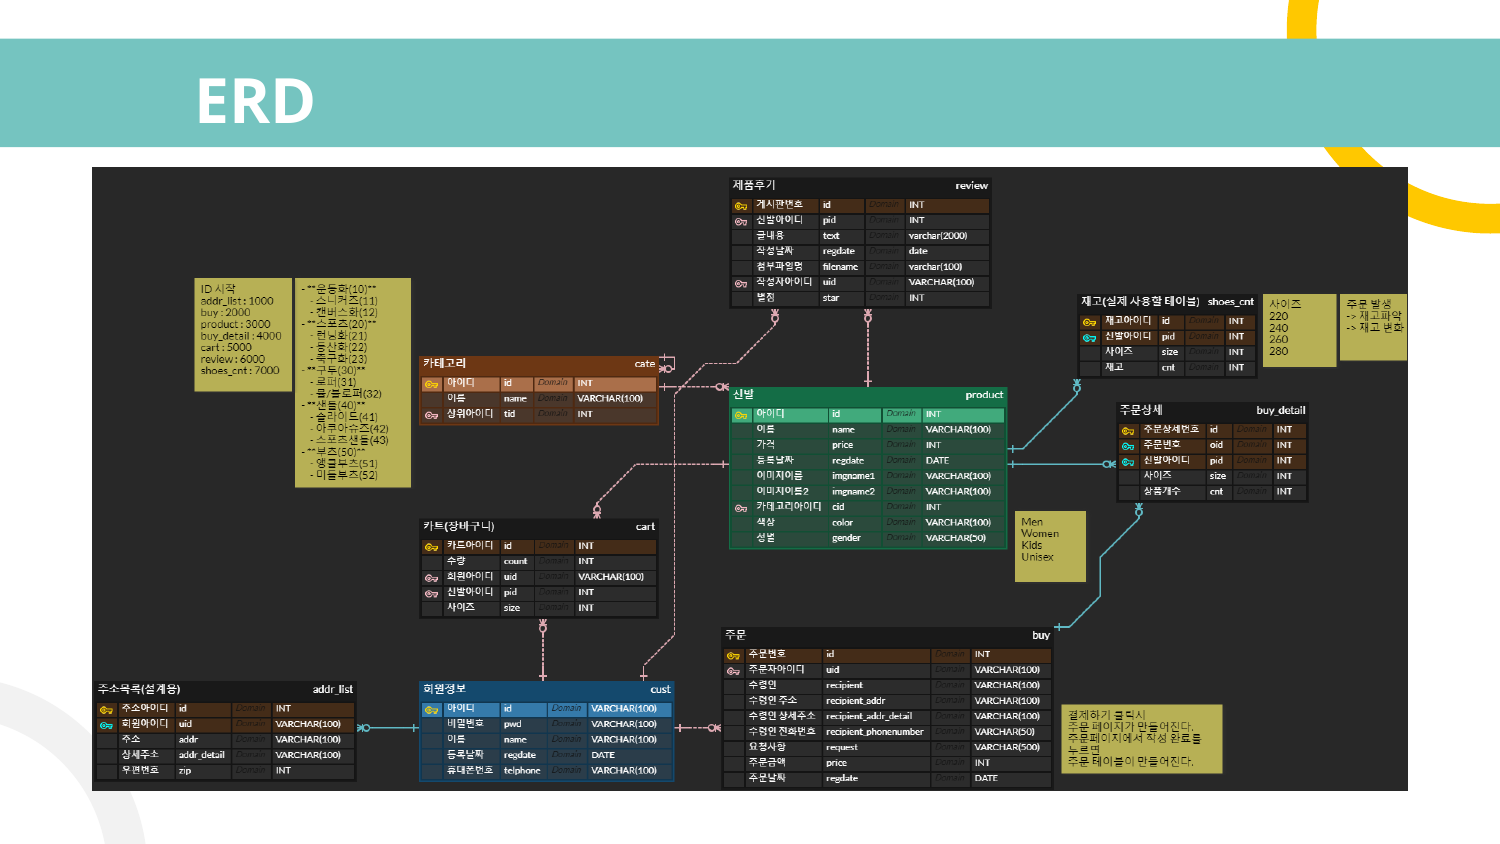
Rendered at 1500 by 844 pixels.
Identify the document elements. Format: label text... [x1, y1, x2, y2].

picture [91, 167, 1409, 792]
title ERD [179, 46, 1449, 141]
